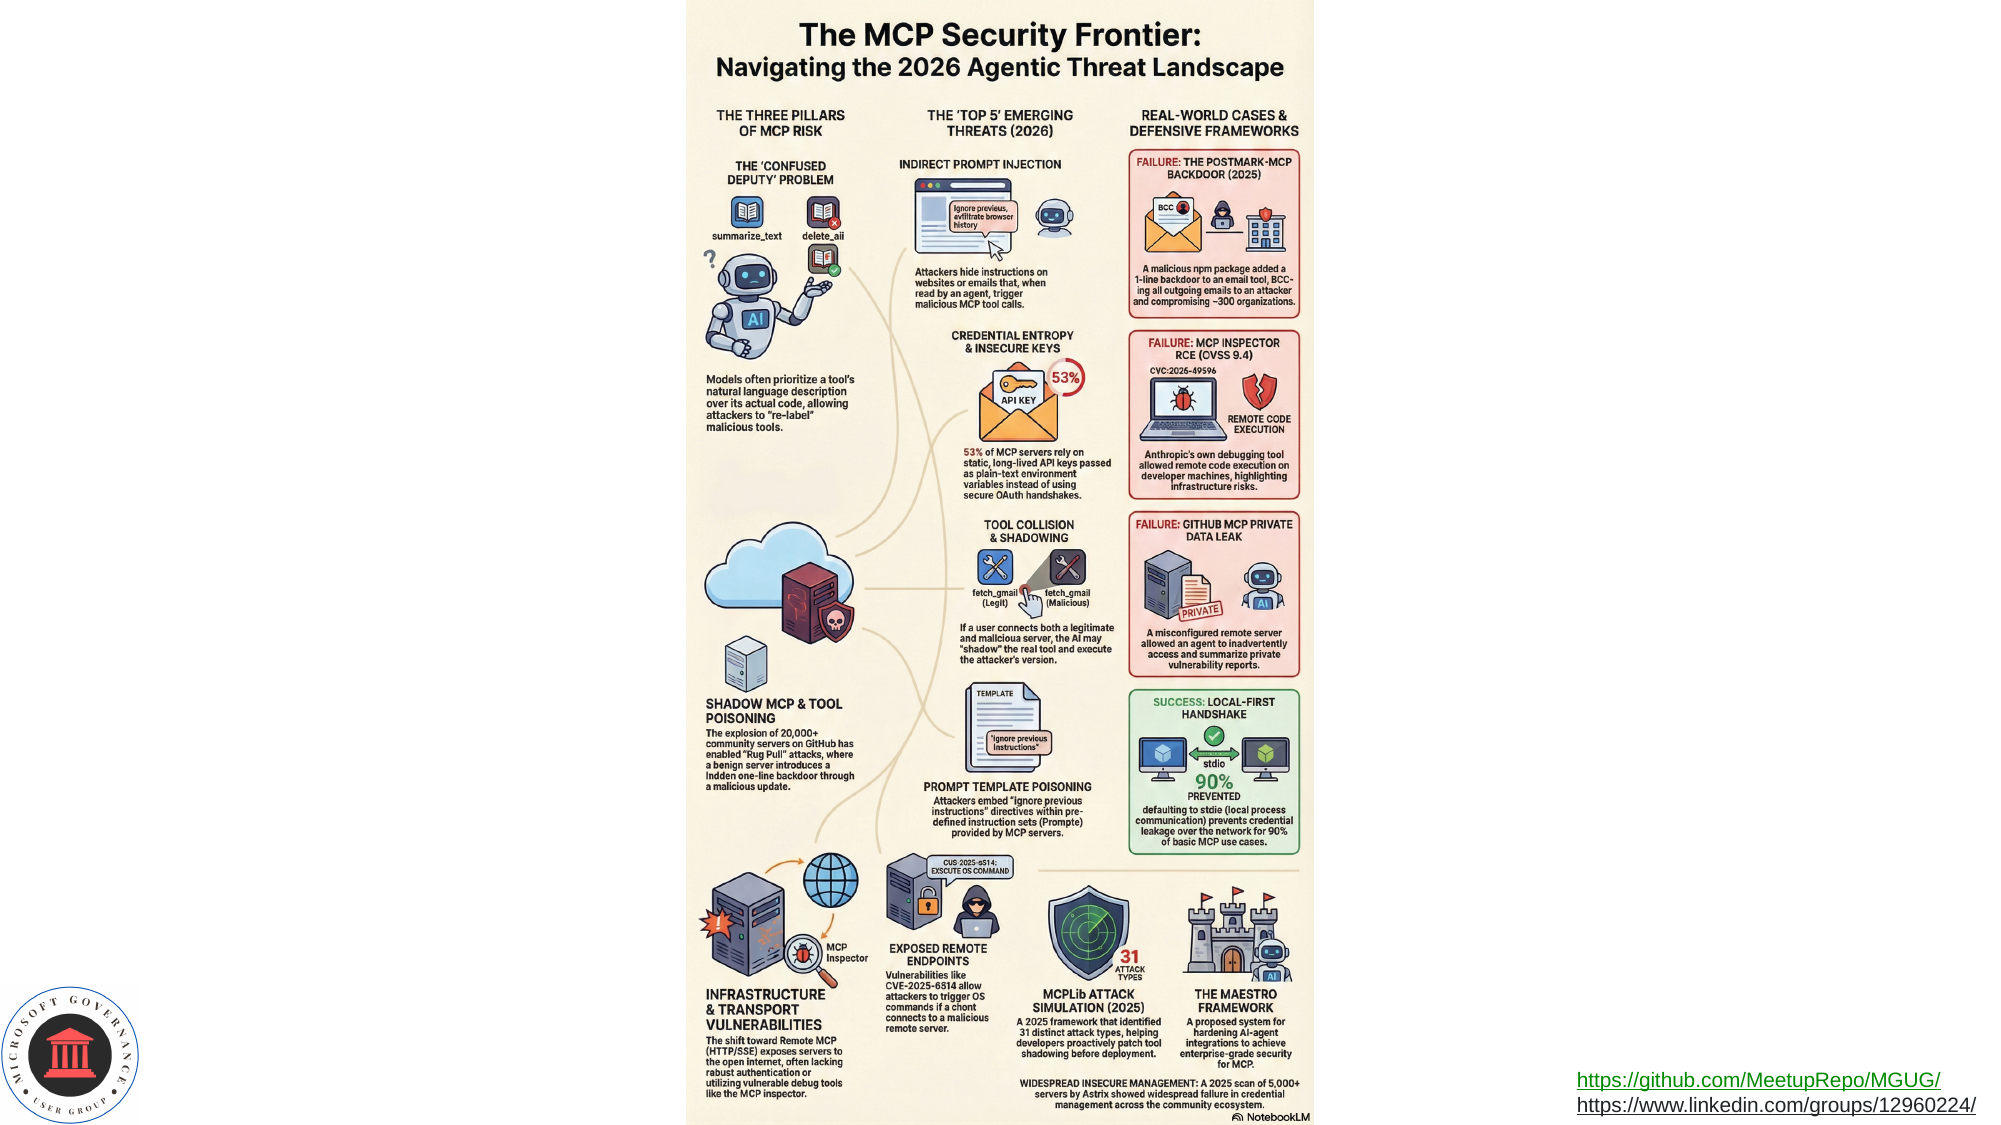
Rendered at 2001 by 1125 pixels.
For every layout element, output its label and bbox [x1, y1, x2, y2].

picture [685, 0, 1315, 1125]
picture [0, 985, 140, 1125]
